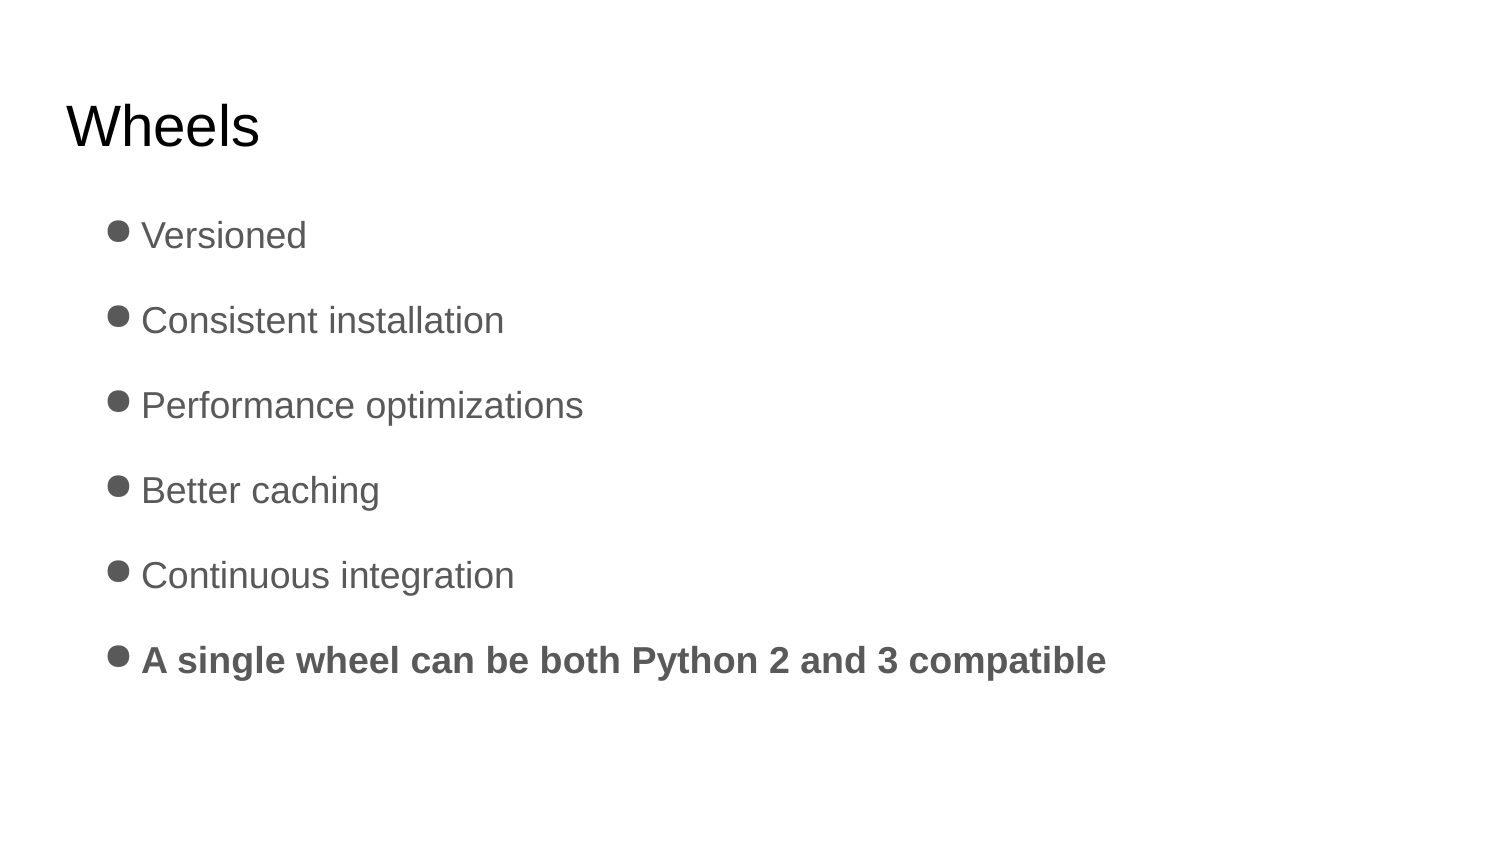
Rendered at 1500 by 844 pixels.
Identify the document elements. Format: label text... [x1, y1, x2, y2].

list Versioned Consistent installation Performance optimizations Better caching Continuous integration A single wheel can be both Python 2 and 3 compatible [51, 189, 1449, 750]
title Wheels [51, 72, 1449, 167]
